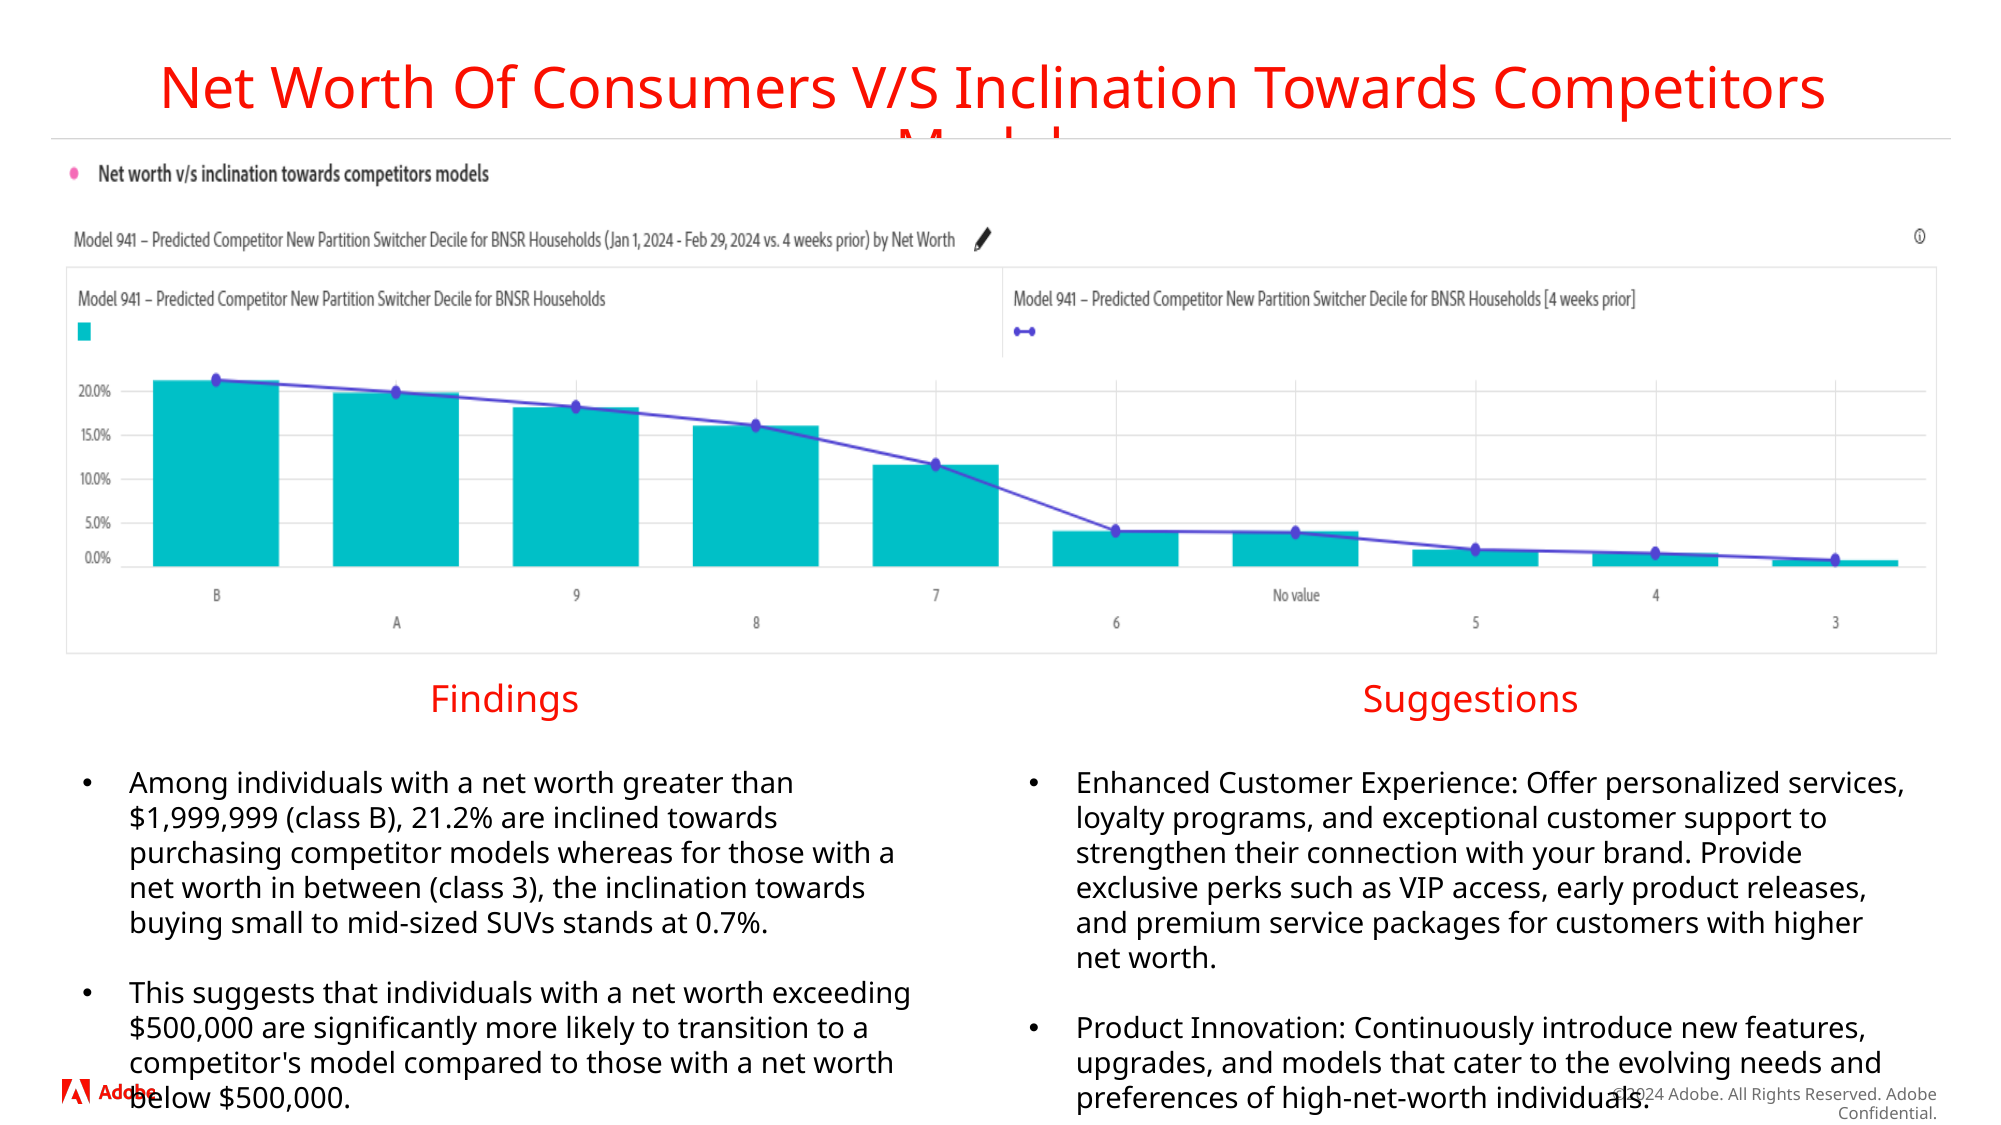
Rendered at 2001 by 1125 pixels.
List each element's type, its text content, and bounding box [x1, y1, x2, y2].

title Net Worth Of Consumers V/S Inclination Towards Competitors Models [51, 51, 1937, 138]
text_box Findings Among individuals with a net worth greater than $1,999,999 (class B), 21.2% are inclined towards purchasing competitor models whereas for those with a net worth in between (class 3), the inclination towards buying small to mid-sized SUVs stands at 0.7%. This suggests that individuals with a net worth exceeding $500,000 are significantly more likely to transition to a competitor's model compared to those with a net worth below $500,000. [67, 668, 943, 1125]
text_box Suggestions Enhanced Customer Experience: Offer personalized services, loyalty programs, and exceptional customer support to strengthen their connection with your brand. Provide exclusive perks such as VIP access, early product releases, and premium service packages for customers with higher net worth. Product Innovation: Continuously introduce new features, upgrades, and models that cater to the evolving needs and preferences of high-net-worth individuals. [1013, 668, 1928, 1122]
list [50, 138, 1951, 668]
